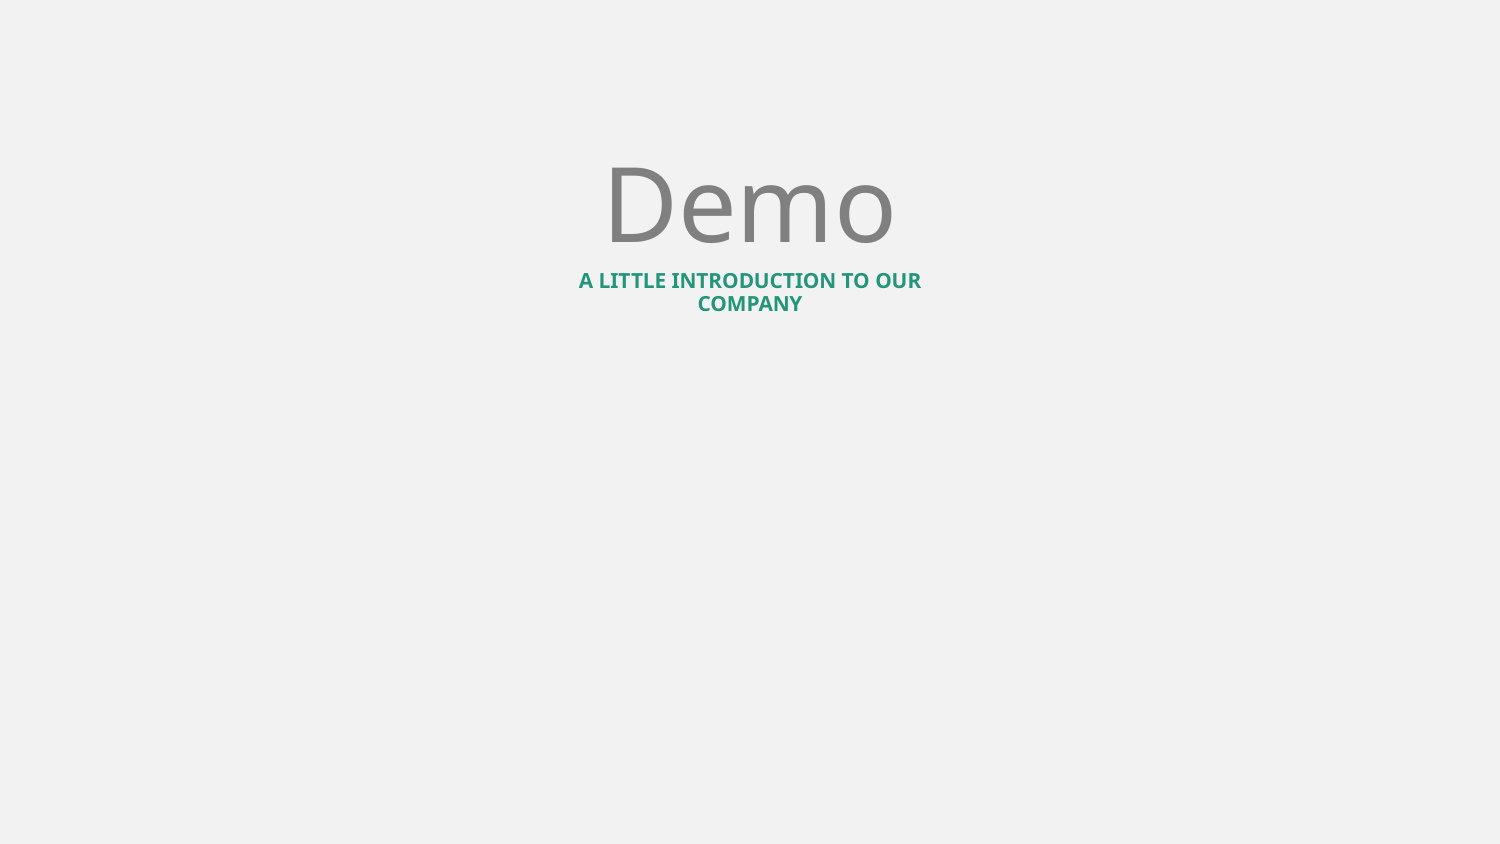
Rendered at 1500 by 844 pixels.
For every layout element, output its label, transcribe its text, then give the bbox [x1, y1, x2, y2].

text_box A LITTLE INTRODUCTION TO OUR COMPANY [525, 259, 975, 309]
text_box Demo [431, 157, 1069, 260]
